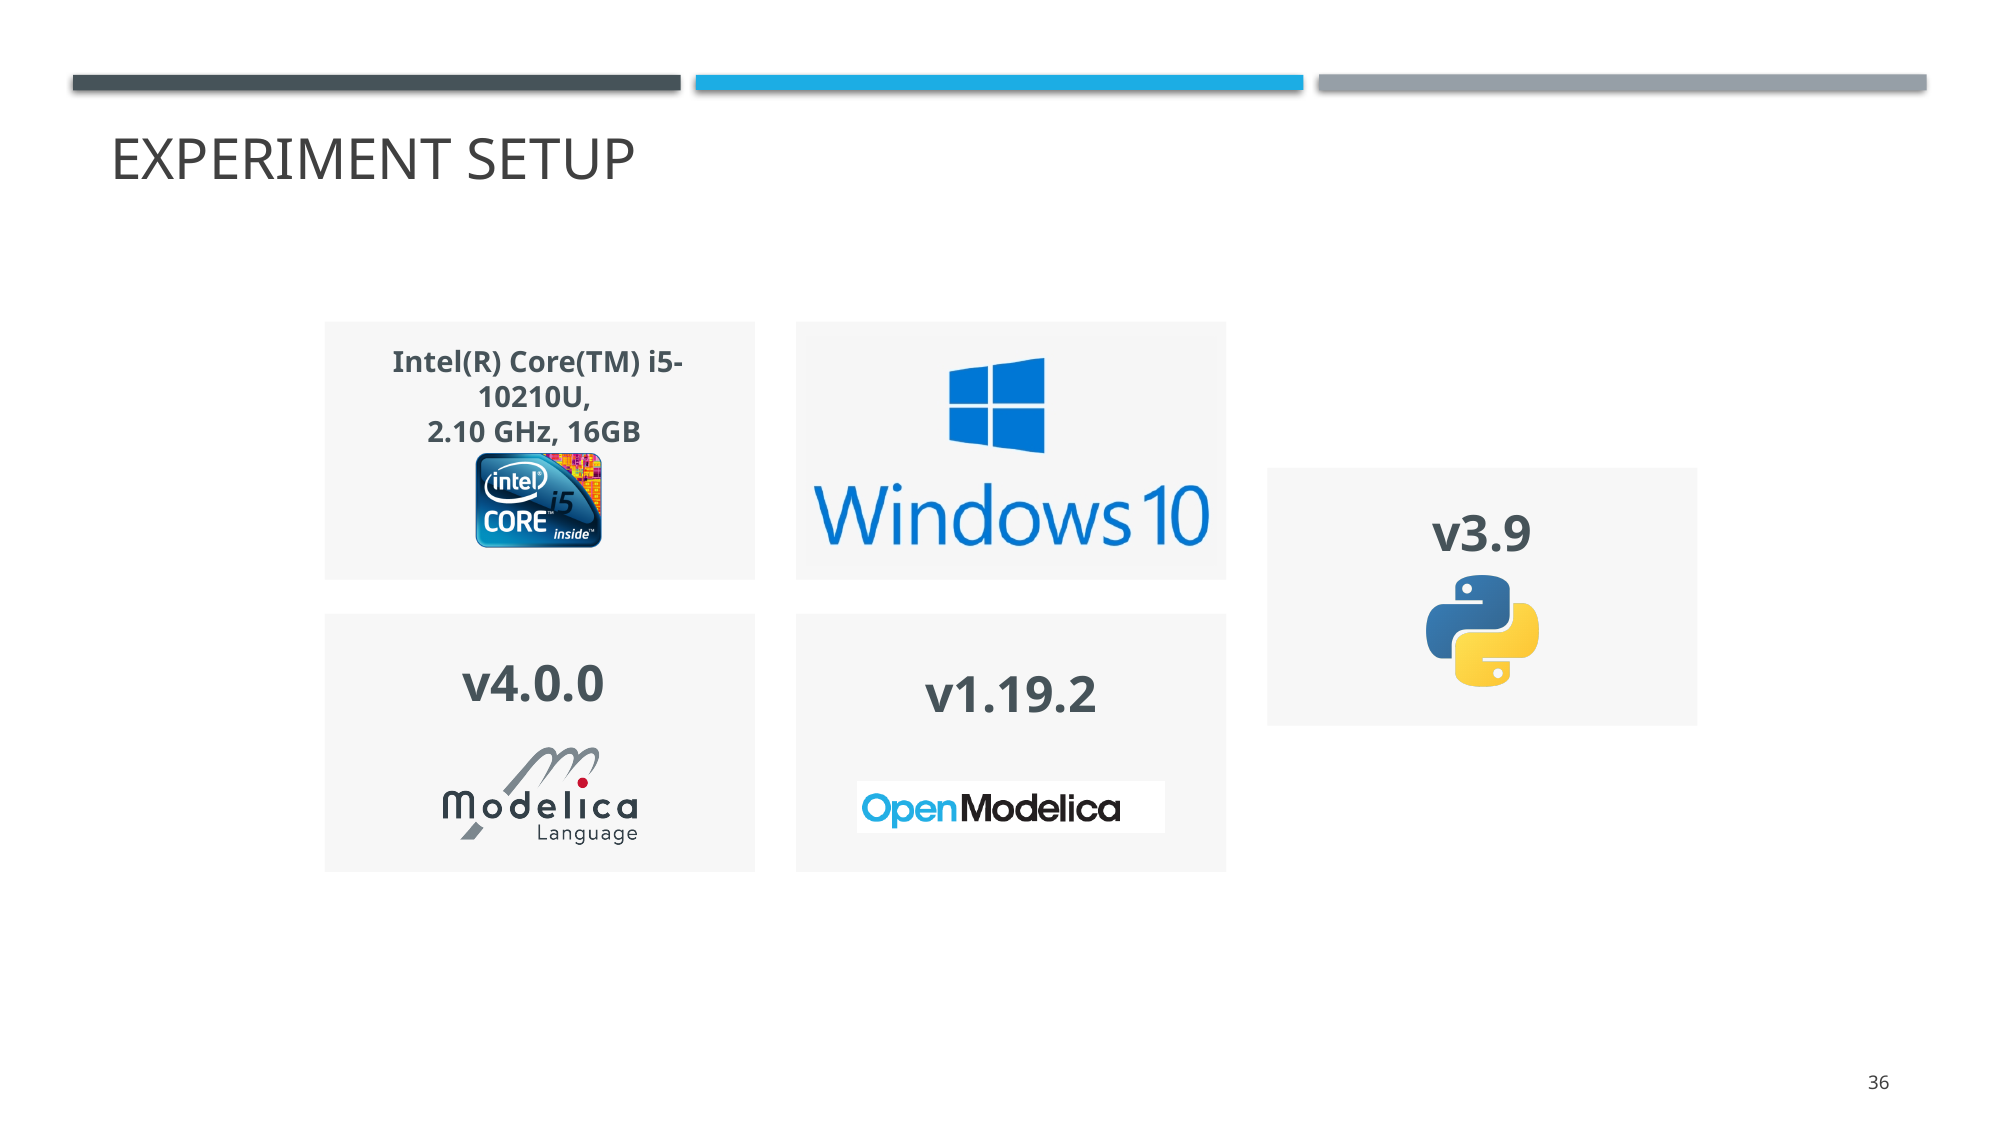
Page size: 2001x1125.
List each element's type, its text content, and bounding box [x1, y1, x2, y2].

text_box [795, 613, 1227, 873]
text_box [324, 321, 756, 581]
text_box Experiment setup [95, 115, 1905, 198]
slide_number 36 [1732, 1053, 1905, 1114]
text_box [795, 321, 1227, 581]
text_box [324, 613, 756, 873]
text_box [1266, 467, 1698, 727]
